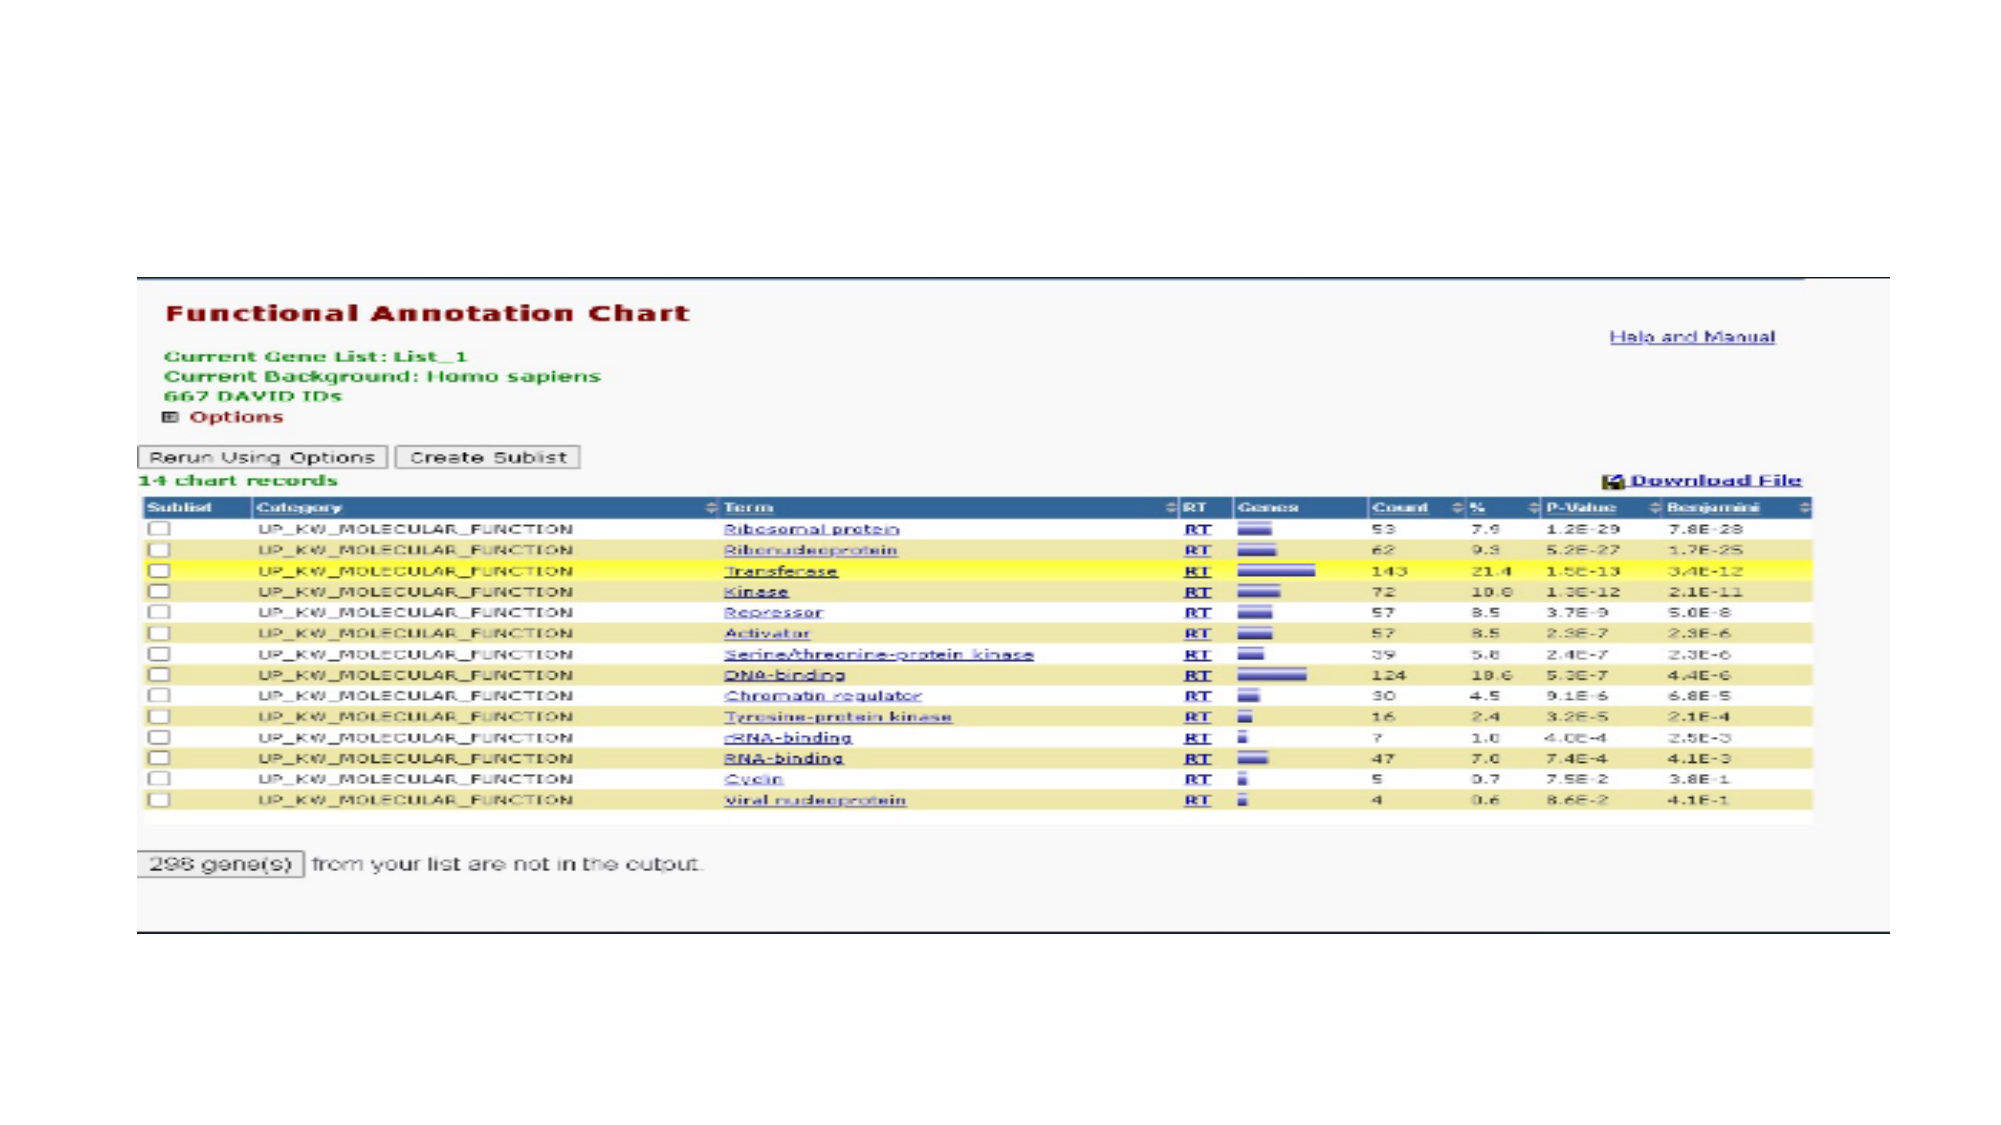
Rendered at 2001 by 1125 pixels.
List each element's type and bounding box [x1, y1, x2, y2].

list [137, 277, 1890, 934]
